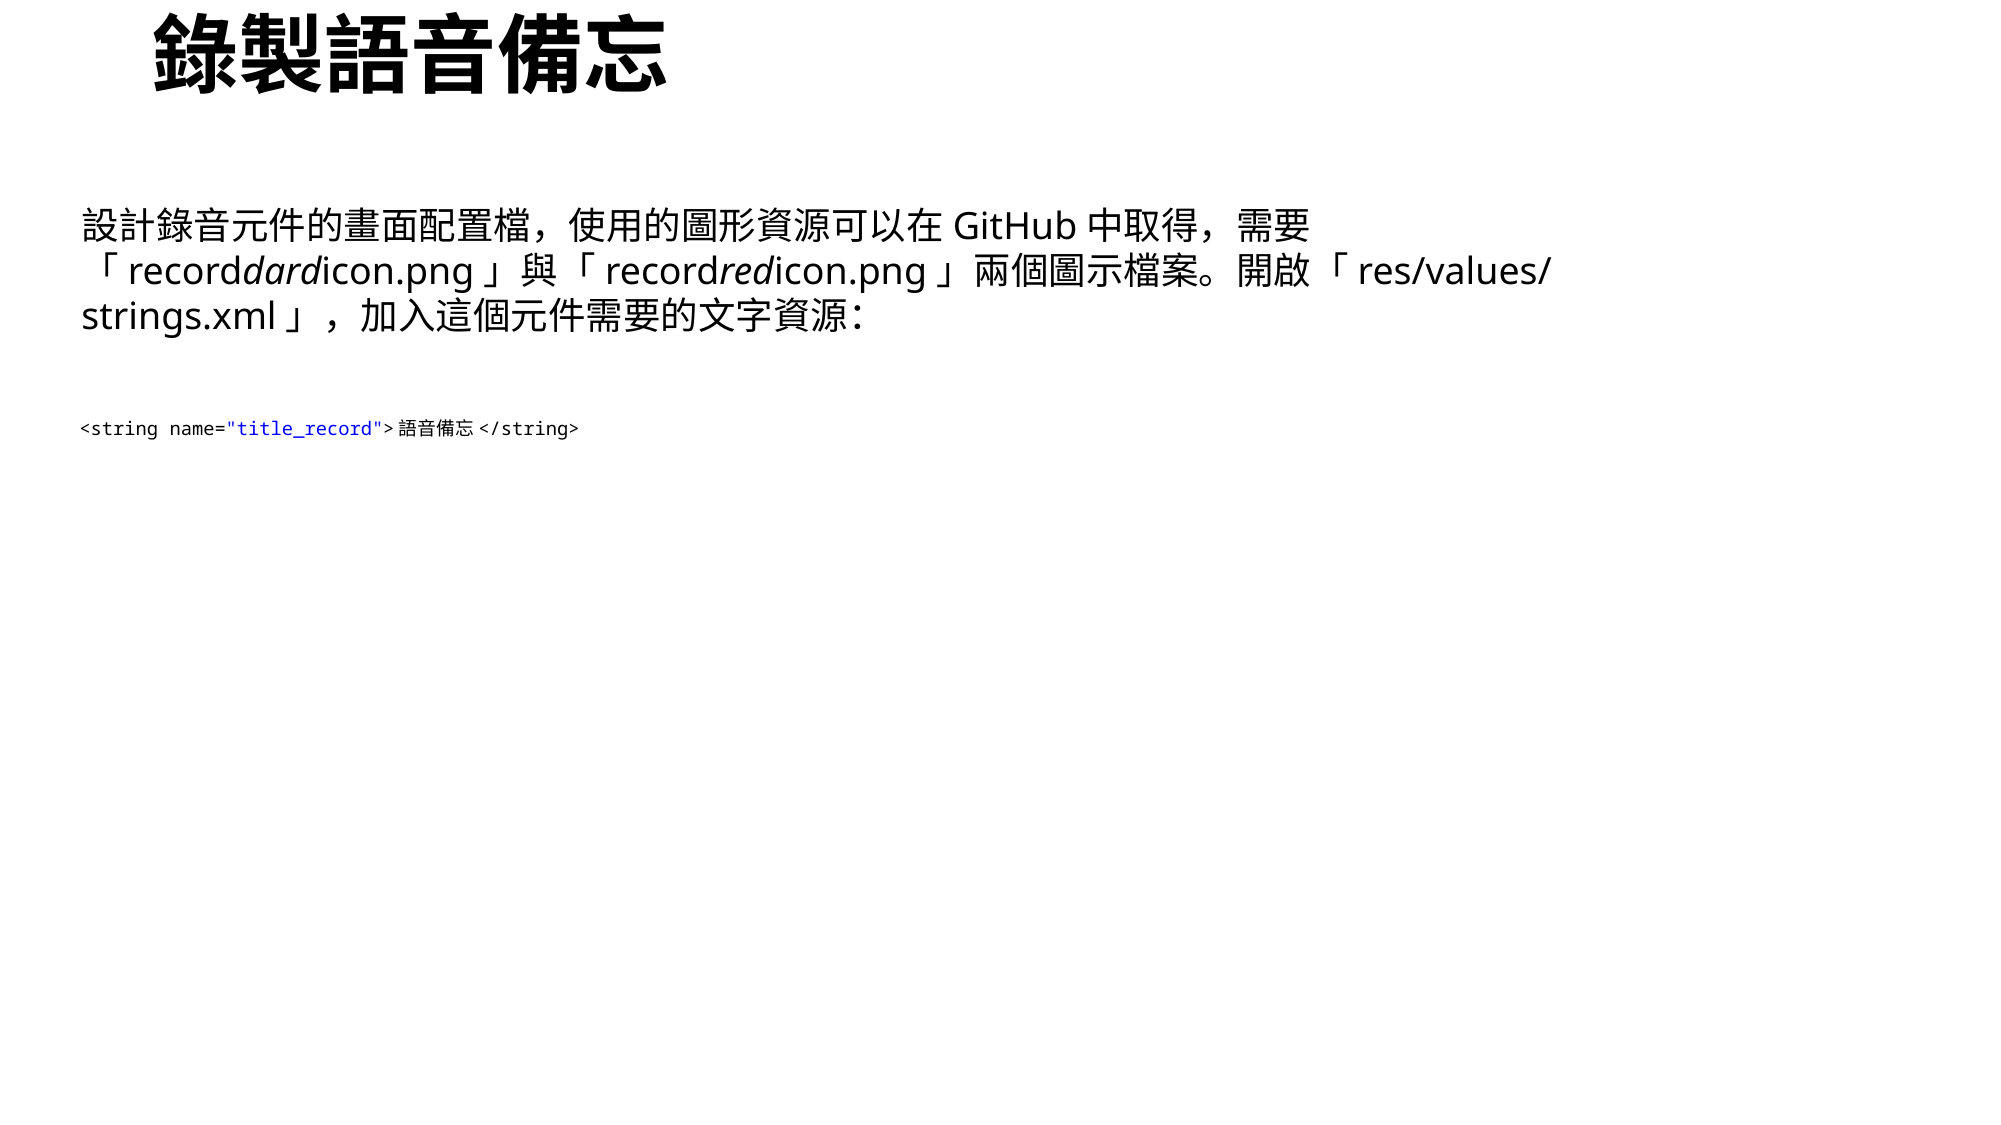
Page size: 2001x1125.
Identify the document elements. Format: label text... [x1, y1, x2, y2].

text_box 設計錄音元件的畫面配置檔，使用的圖形資源可以在GitHub中取得，需要「recorddardicon.png」與「recordredicon.png」兩個圖示檔案。開啟「res/values/strings.xml」，加入這個元件需要的文字資源： [66, 194, 1686, 345]
title 錄製語音備忘 [137, 4, 869, 113]
text_box <string name="title_record">語音備忘</string> [79, 416, 637, 440]
